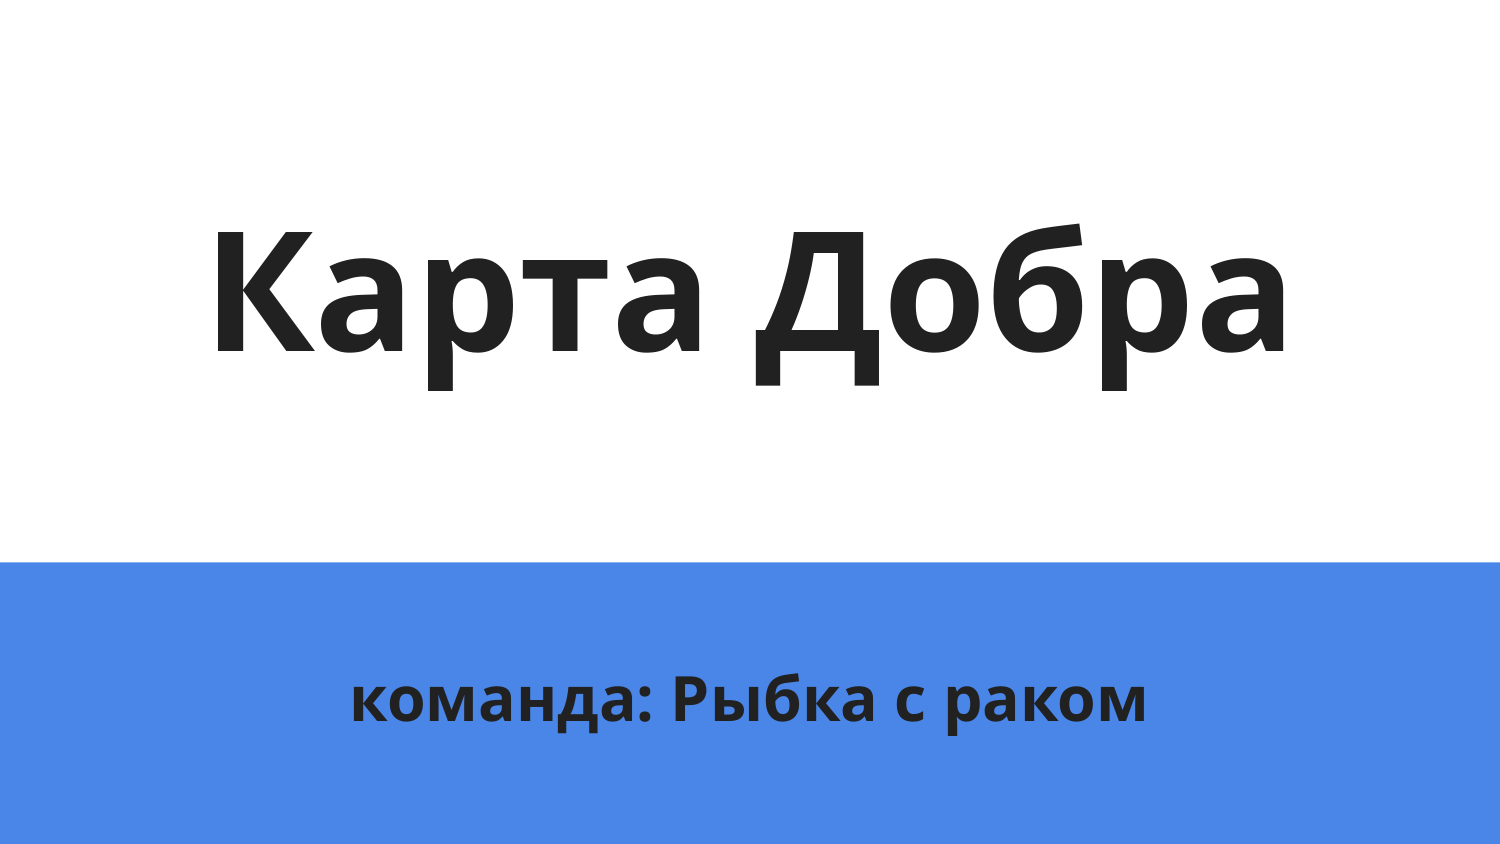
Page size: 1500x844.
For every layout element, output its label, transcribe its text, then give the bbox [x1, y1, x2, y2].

title Карта Добра [51, 64, 1449, 506]
subtitle команда: Рыбка с раком [51, 638, 1449, 755]
